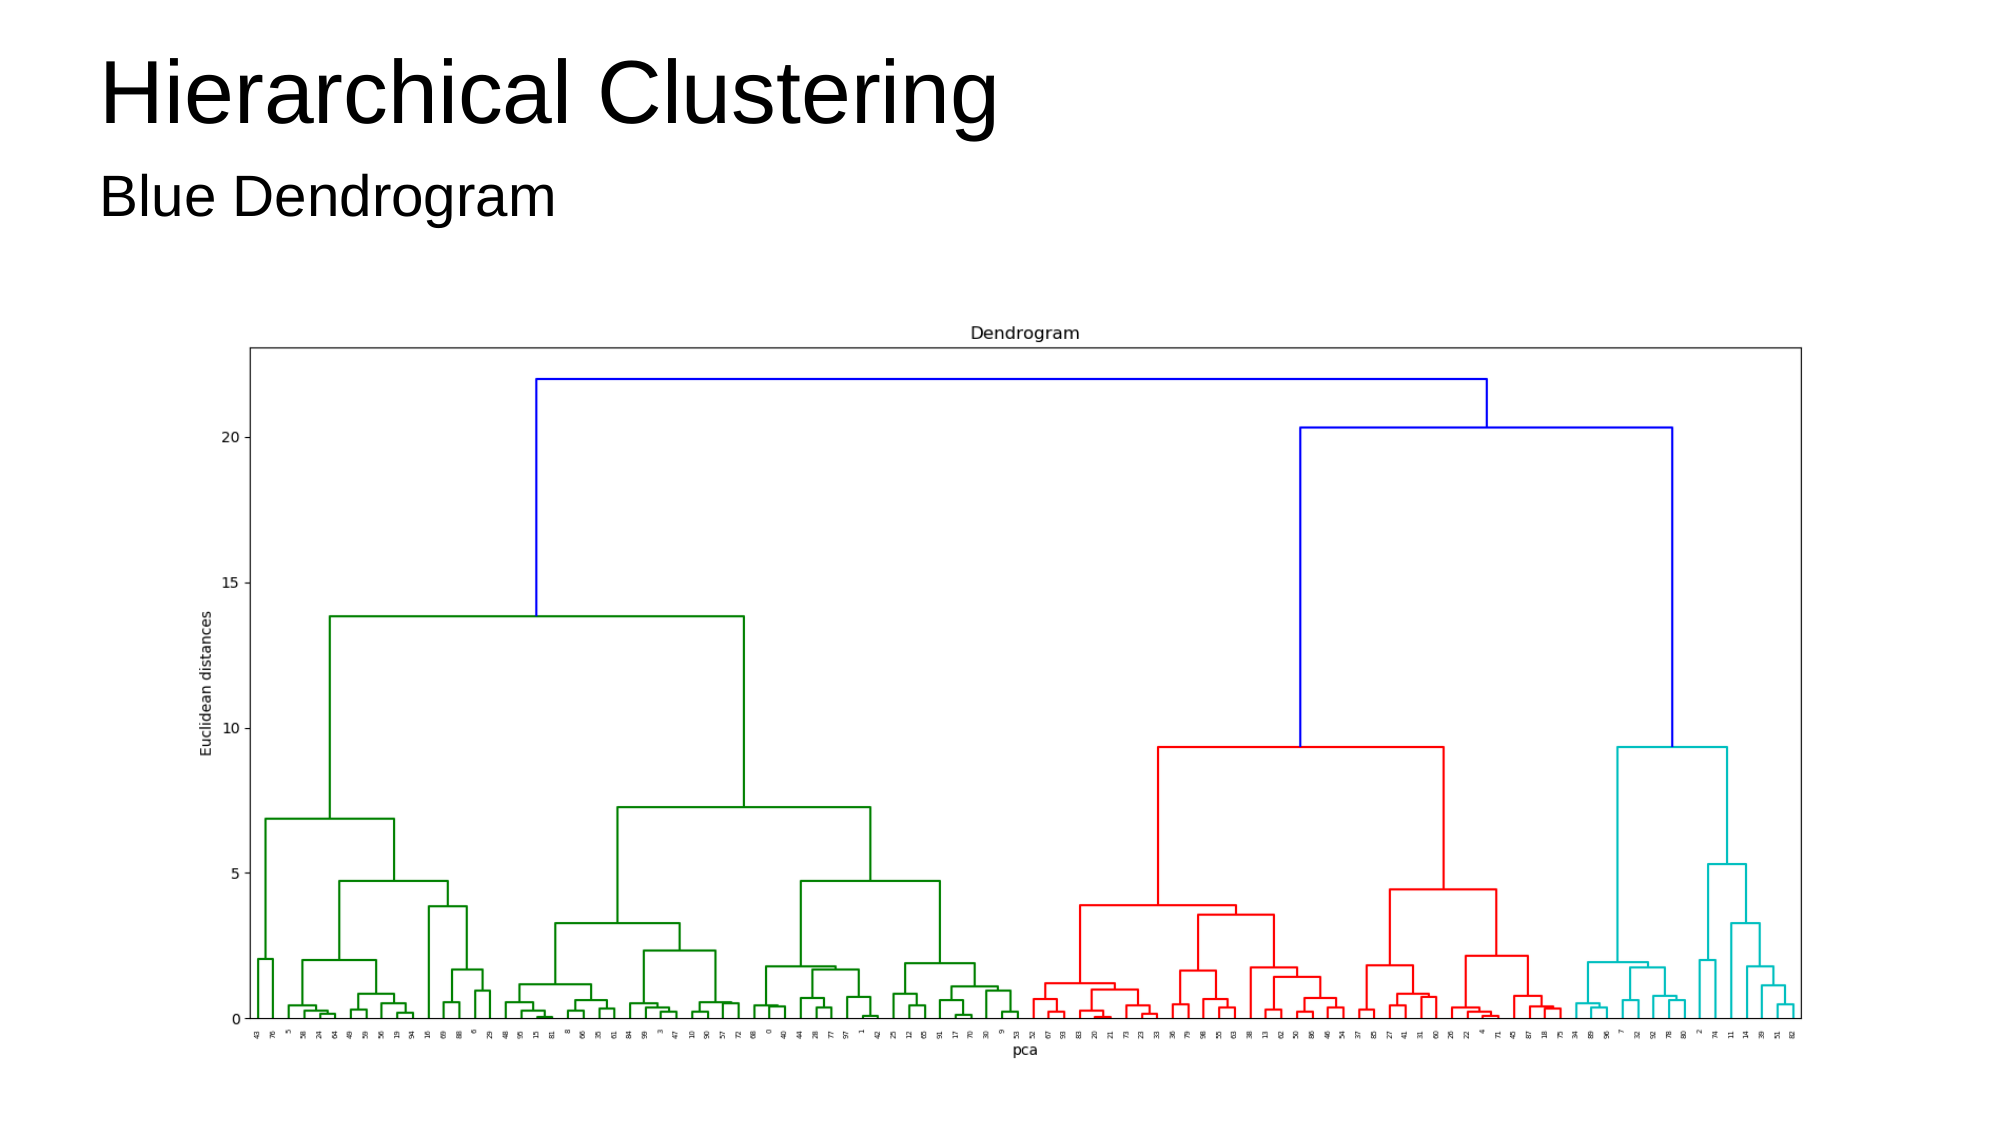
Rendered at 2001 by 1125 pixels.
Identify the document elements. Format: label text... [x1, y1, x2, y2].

picture [0, 243, 2000, 1114]
list Blue Dendrogram [99, 165, 979, 240]
title Hierarchical Clustering [99, 44, 1901, 145]
